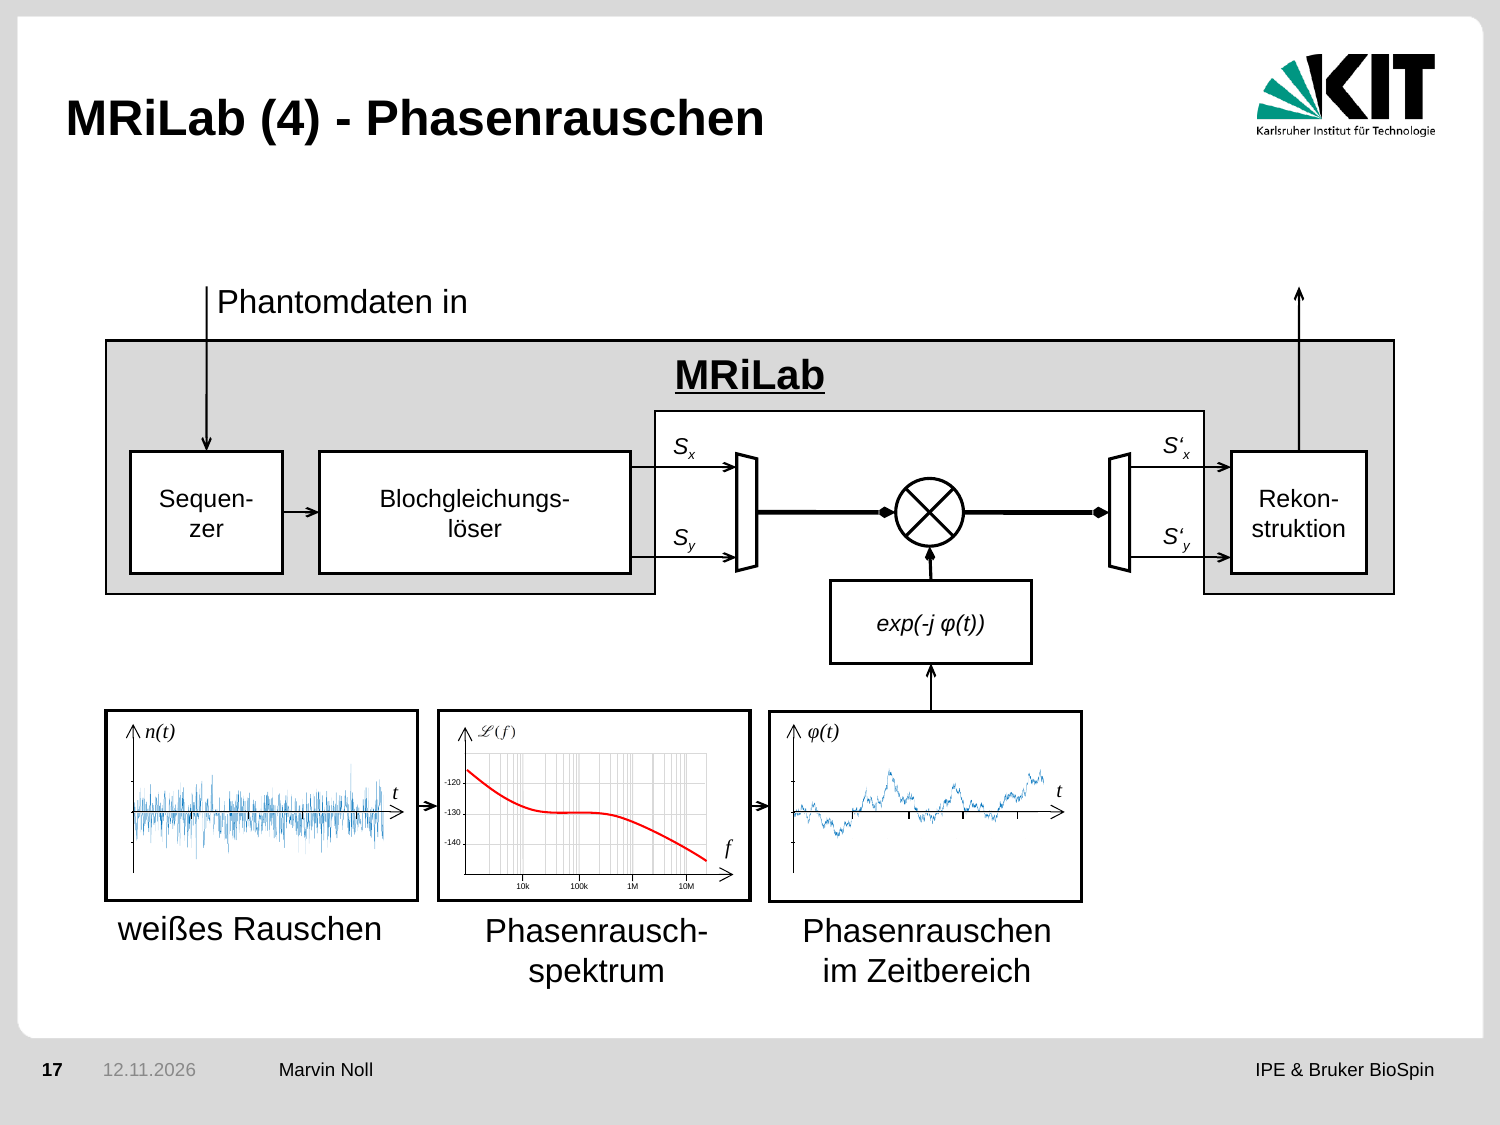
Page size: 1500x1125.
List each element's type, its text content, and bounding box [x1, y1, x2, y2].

title MRiLab (4) - Phasenrauschen [65, 64, 1192, 147]
slide_number 17 [41, 1057, 96, 1106]
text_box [103, 272, 1394, 998]
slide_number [102, 1057, 272, 1118]
picture [0, 0, 1500, 1125]
